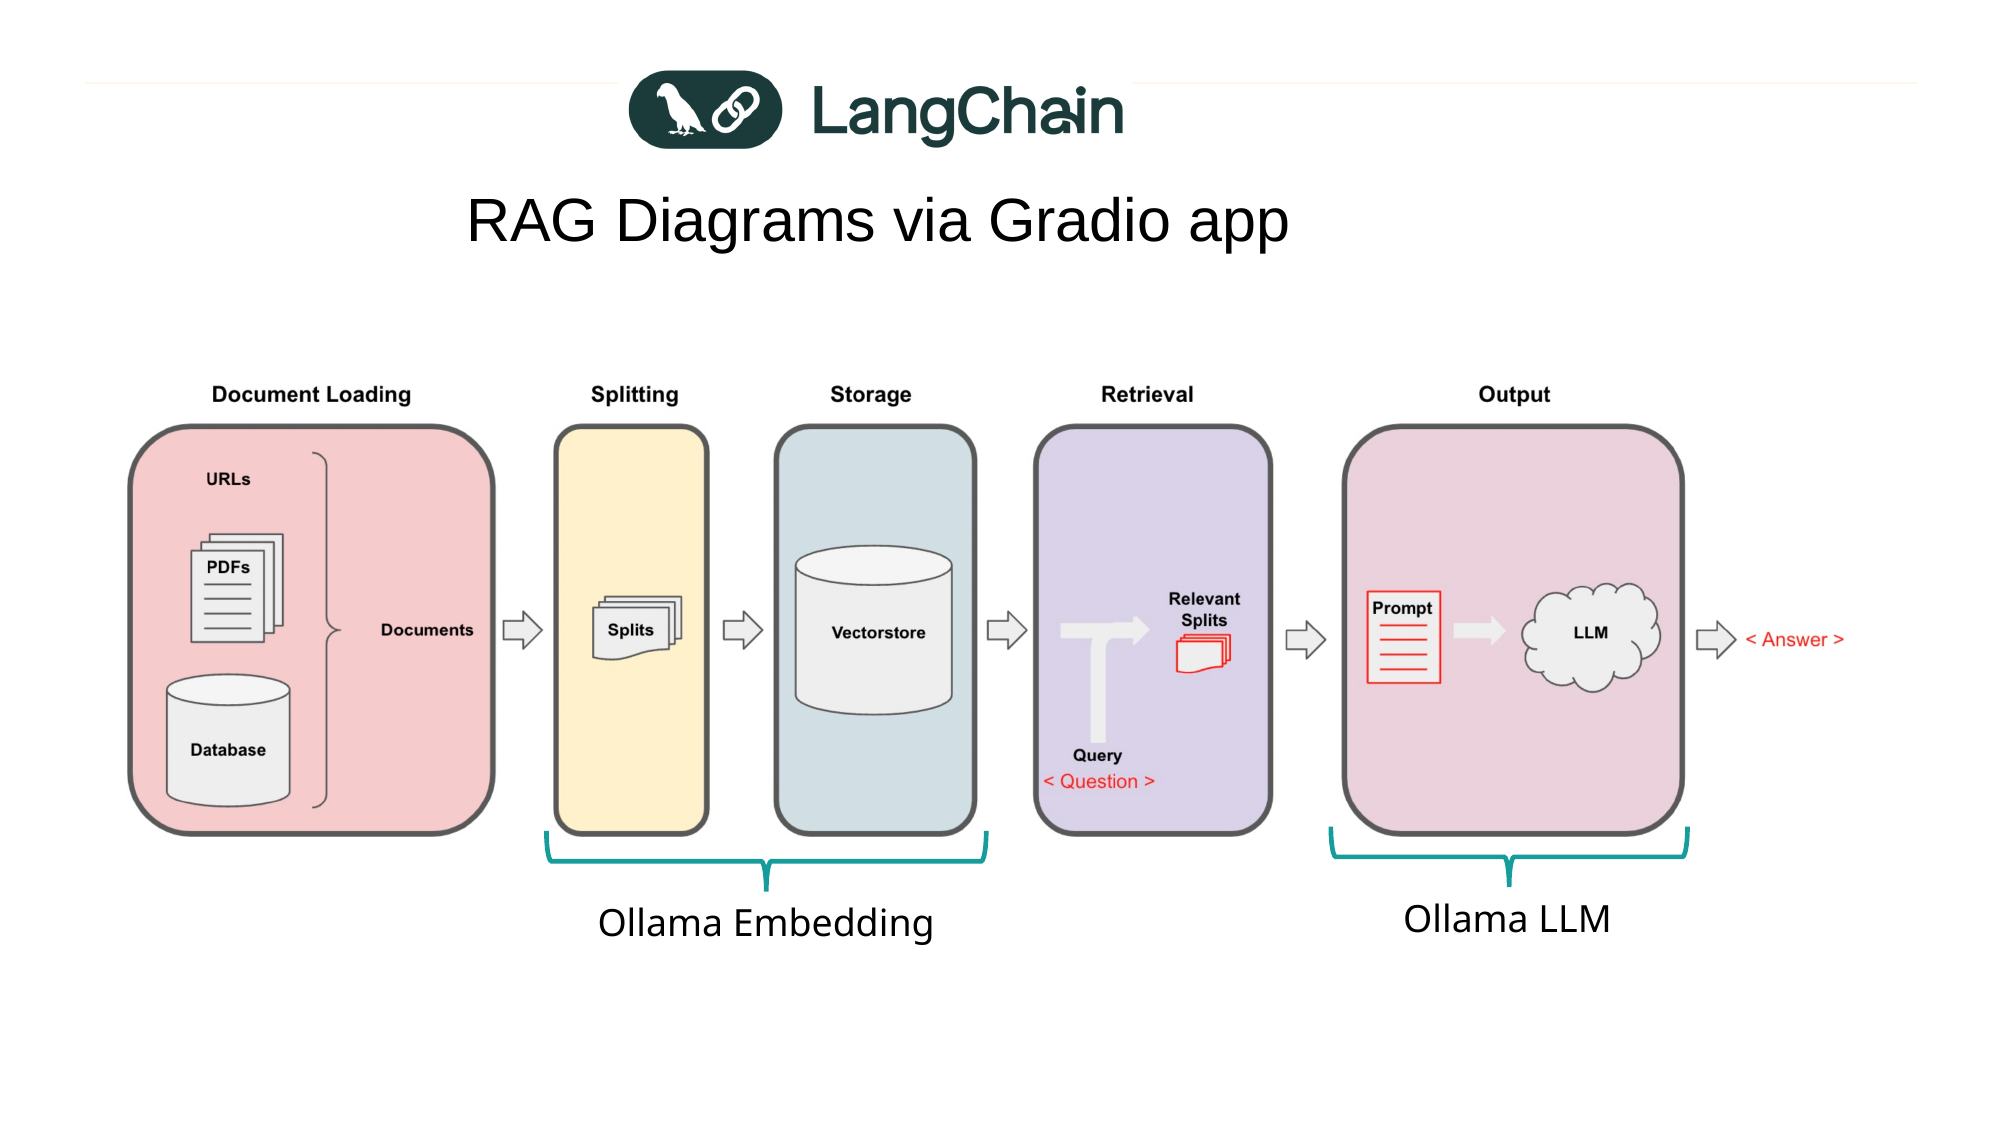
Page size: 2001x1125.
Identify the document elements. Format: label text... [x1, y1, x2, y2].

picture [122, 373, 1847, 844]
text_box [546, 844, 987, 892]
text_box RAG Diagrams via Gradio app [446, 172, 1485, 261]
text_box Ollama Embedding [582, 891, 950, 952]
text_box [1331, 844, 1688, 888]
picture [618, 48, 1133, 173]
text_box Ollama LLM [1388, 887, 1630, 947]
